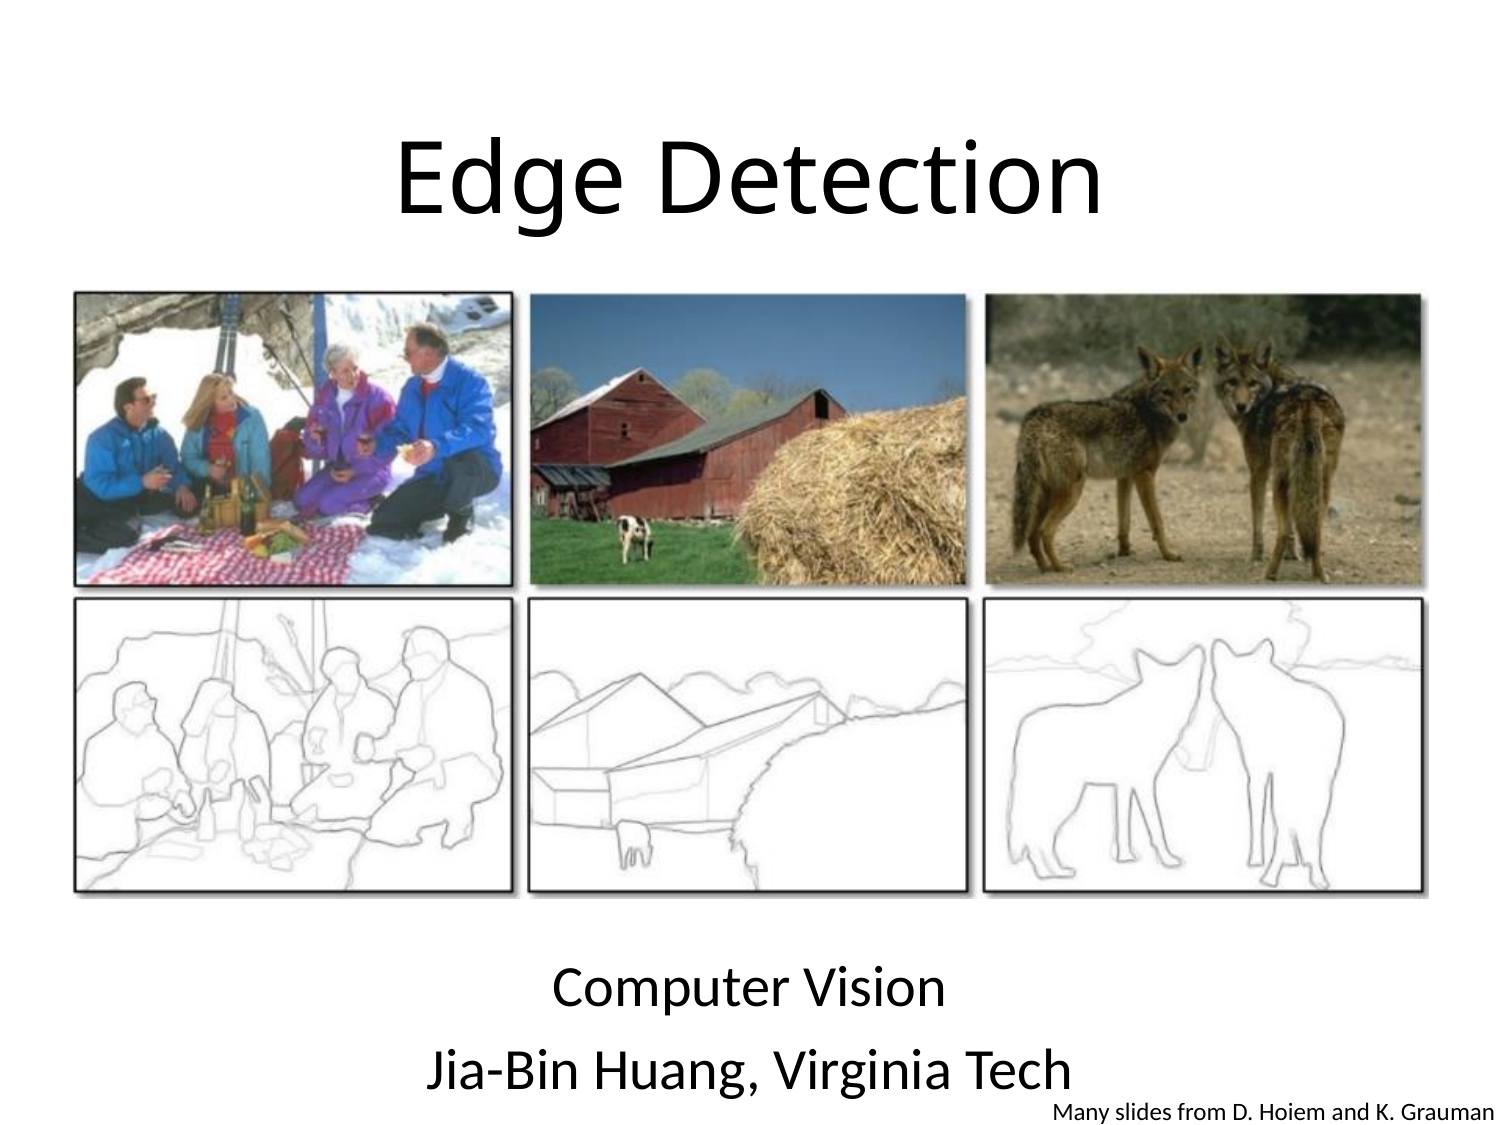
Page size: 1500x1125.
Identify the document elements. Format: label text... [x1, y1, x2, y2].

picture [72, 289, 1429, 899]
title Edge Detection [0, 70, 1500, 243]
subtitle Computer Vision Jia-Bin Huang, Virginia Tech [82, 948, 1418, 1111]
text_box Many slides from D. Hoiem and K. Grauman [1037, 1087, 1500, 1125]
